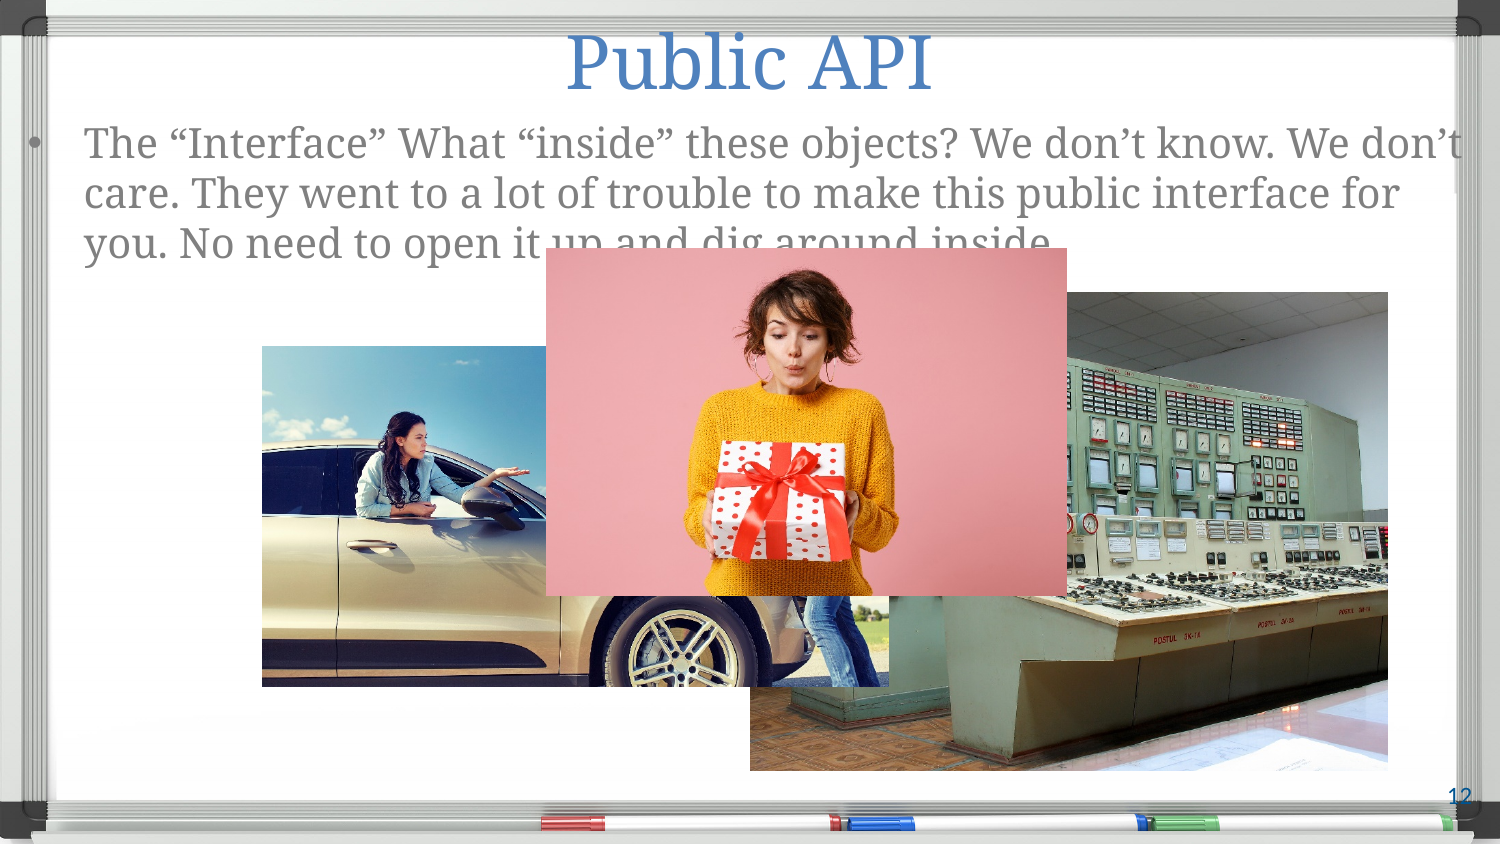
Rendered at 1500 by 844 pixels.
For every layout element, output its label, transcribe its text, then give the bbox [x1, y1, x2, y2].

title Public API [12, 9, 1488, 109]
slide_number 12 [1387, 771, 1488, 817]
picture [0, 0, 1500, 844]
list The “Interface” What “inside” these objects? We don’t know. We don’t care. They went to a lot of trouble to make this public interface for you. No need to open it up and dig around inside. [12, 109, 1488, 385]
